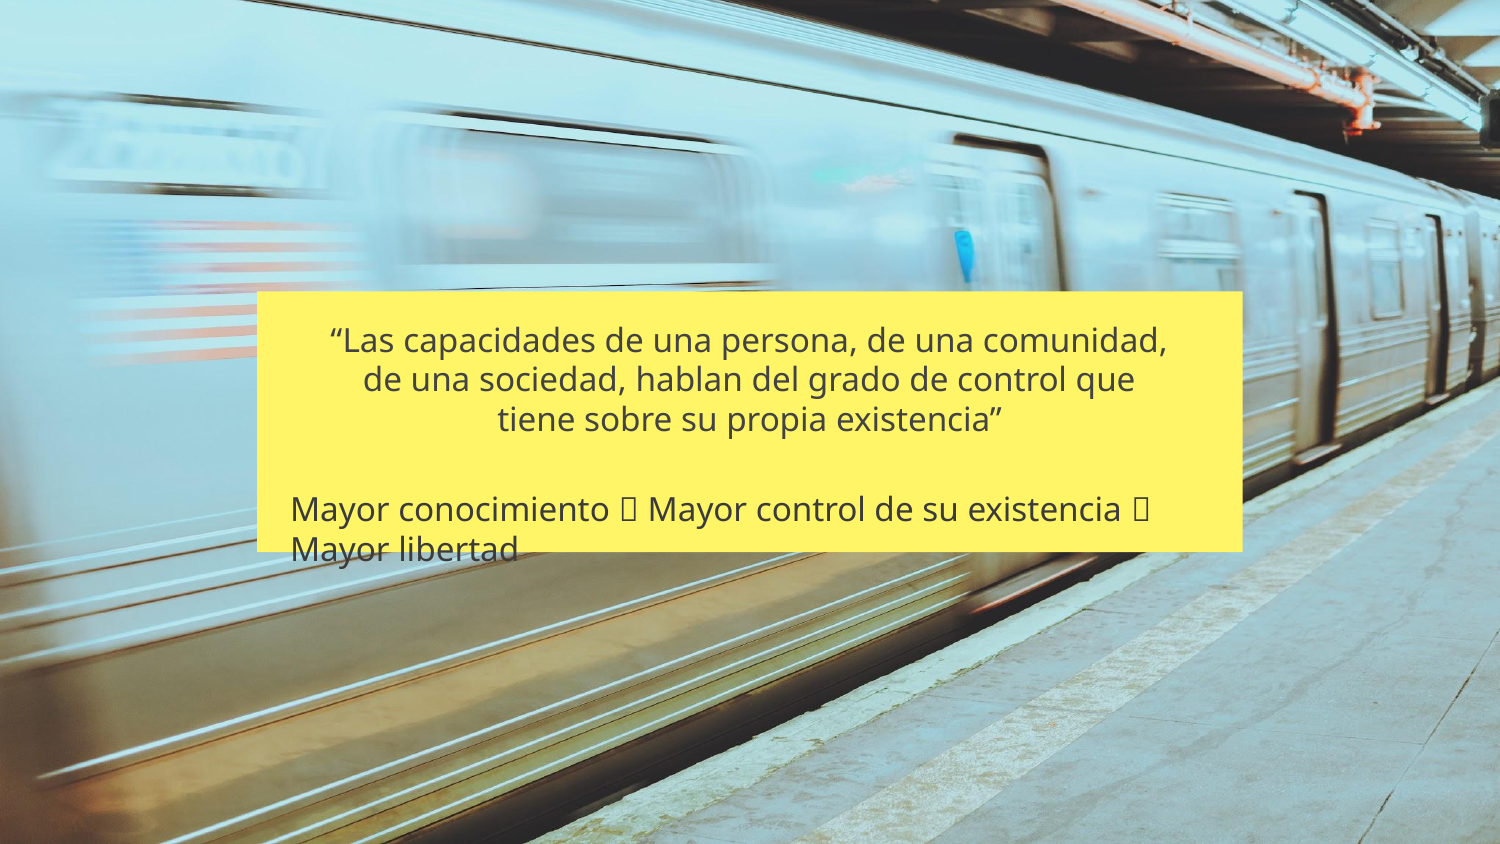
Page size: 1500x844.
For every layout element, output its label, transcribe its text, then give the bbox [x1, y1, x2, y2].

picture [0, 0, 1500, 844]
subtitle “Las capacidades de una persona, de una comunidad, de una sociedad, hablan del grado de control que tiene sobre su propia existencia” [310, 405, 1190, 480]
text_box Mayor conocimiento  Mayor control de su existencia  Mayor libertad [275, 480, 1260, 611]
